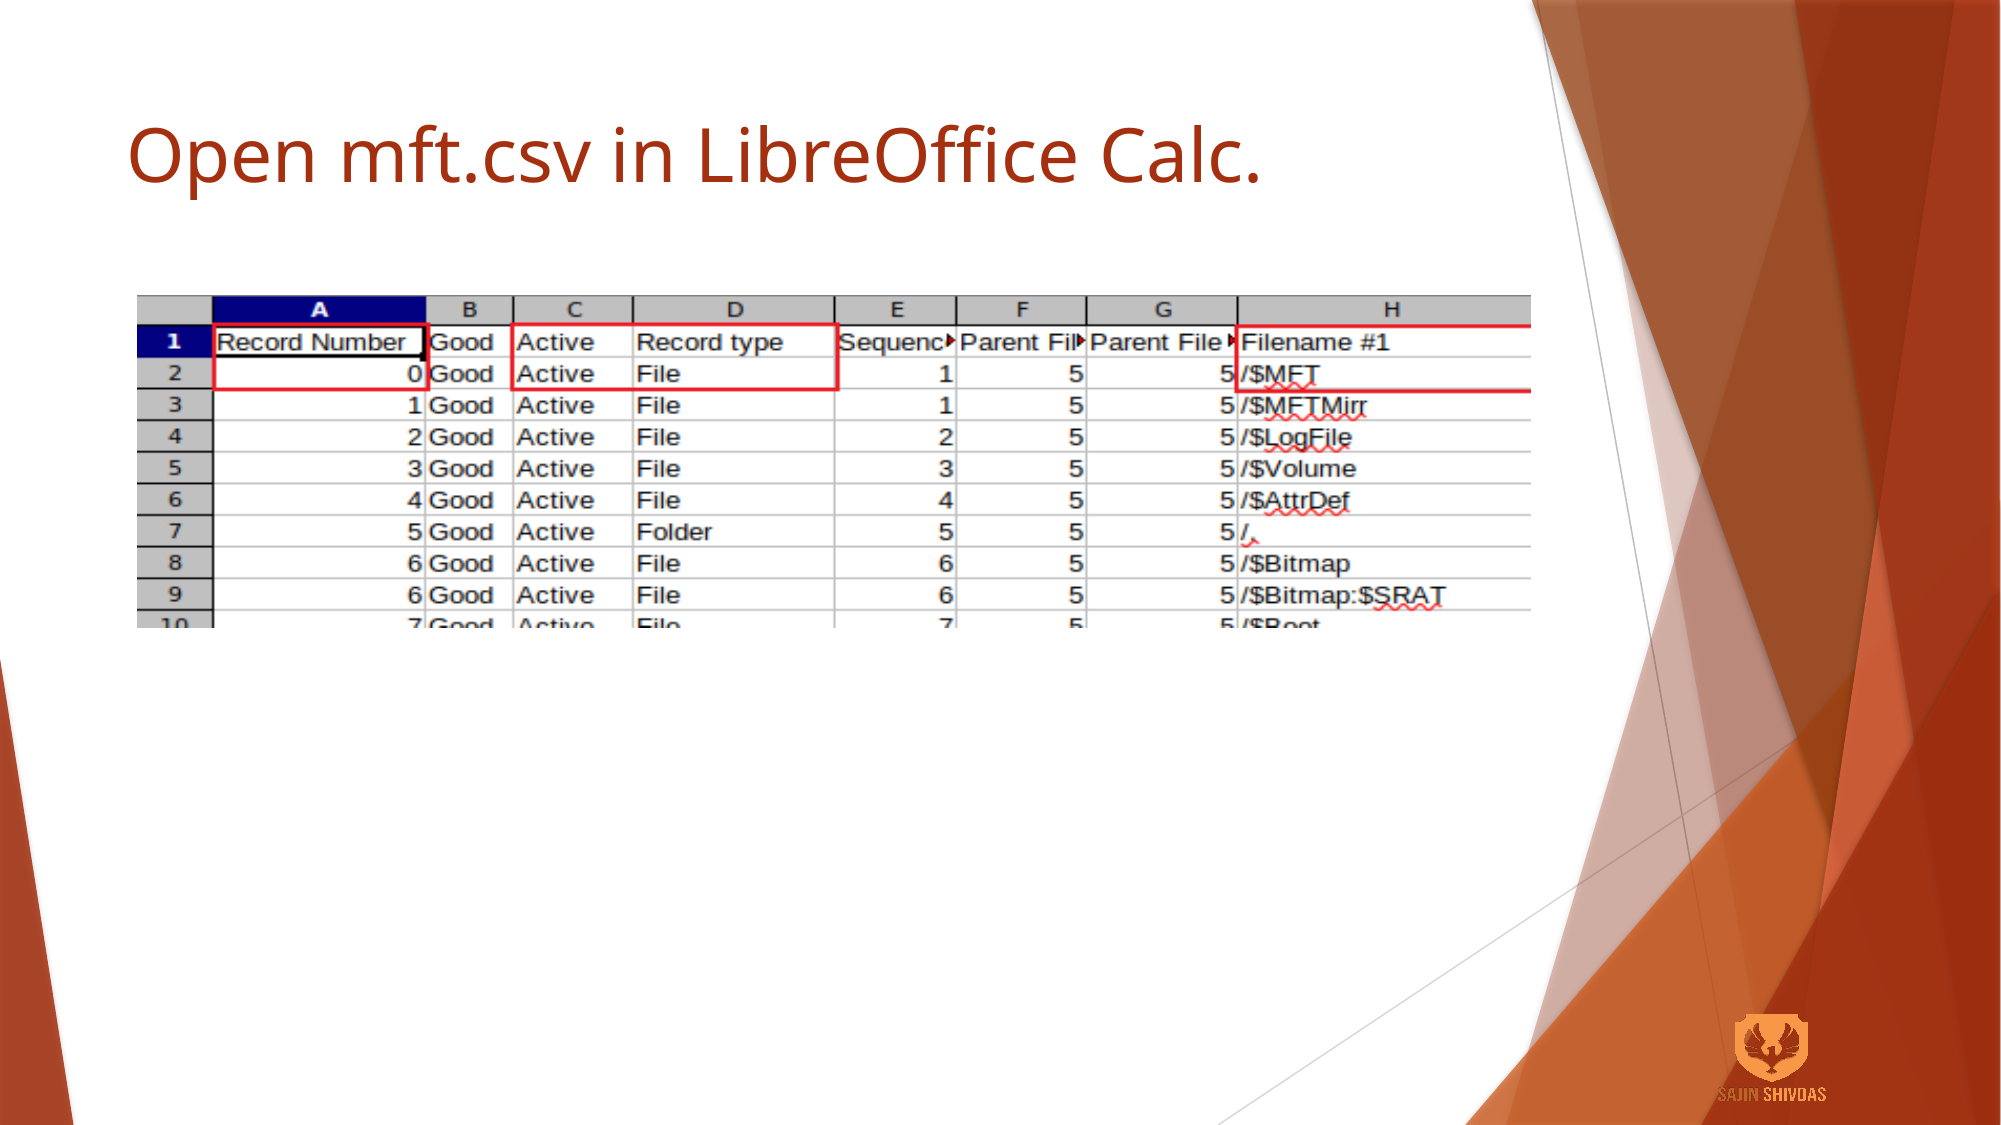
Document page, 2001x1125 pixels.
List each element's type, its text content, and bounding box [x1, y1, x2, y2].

title Open mft.csv in LibreOffice Calc. [111, 99, 1522, 317]
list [136, 295, 1532, 629]
picture [1716, 1013, 1827, 1103]
